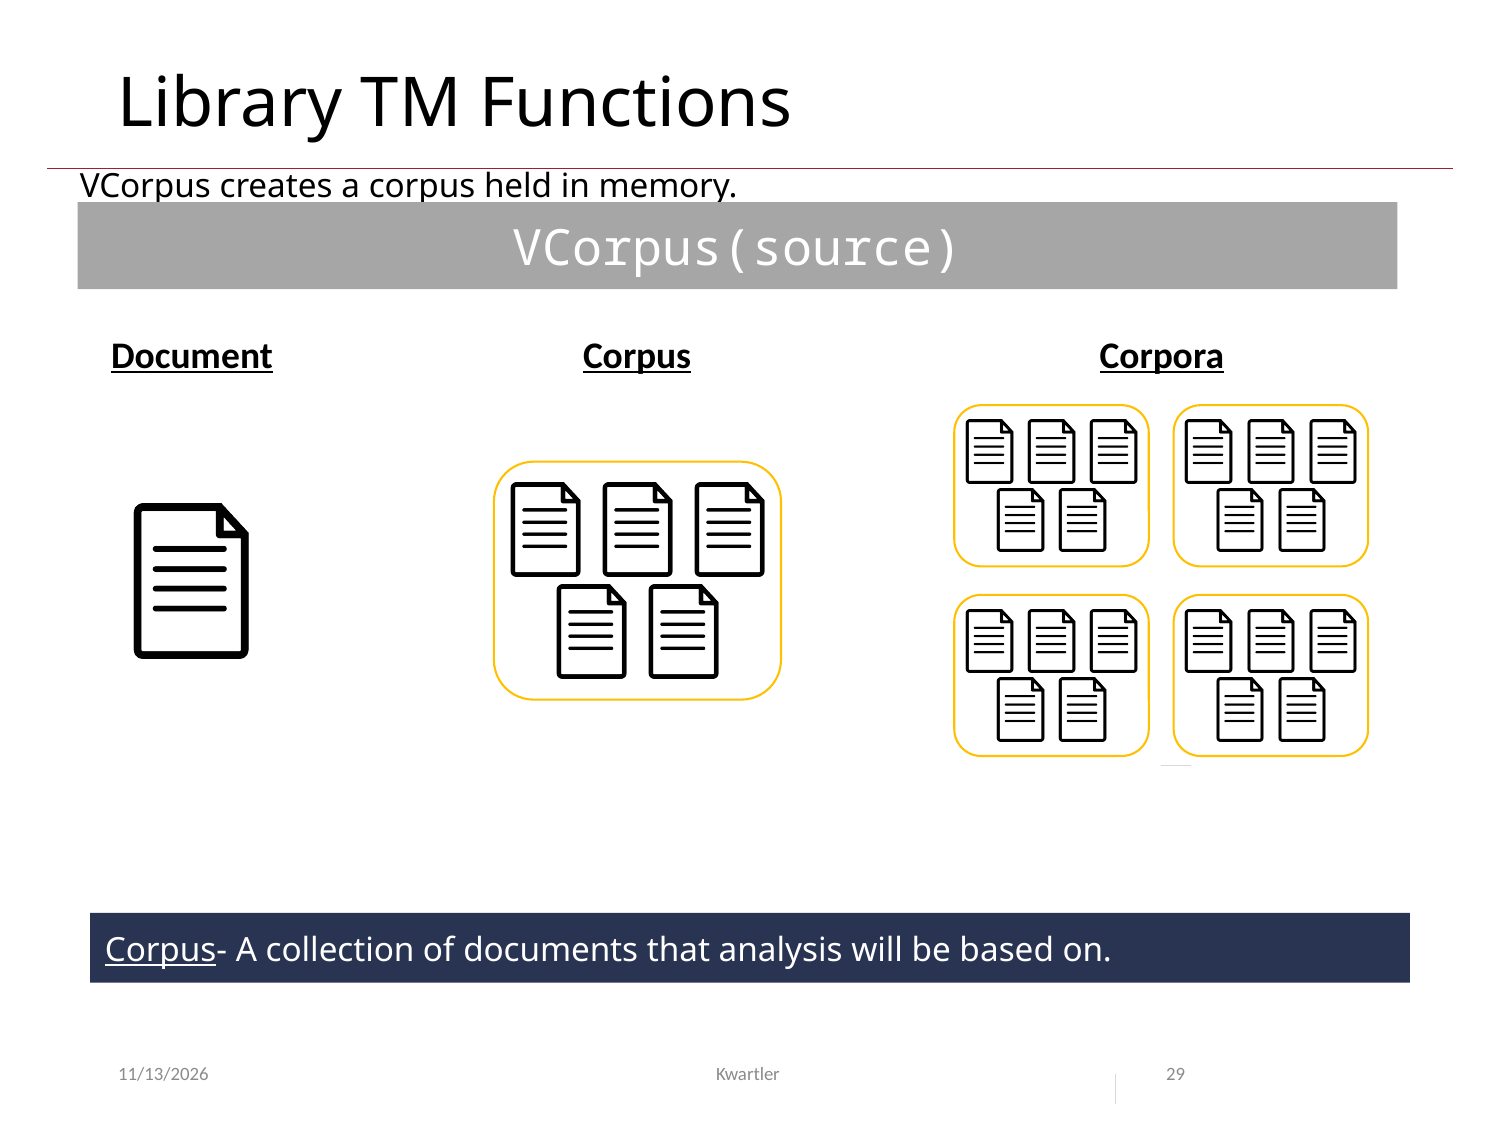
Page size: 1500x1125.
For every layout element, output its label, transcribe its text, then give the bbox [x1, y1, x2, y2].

text_box Corpus [568, 323, 707, 384]
text_box 29 [1059, 1042, 1200, 1103]
text_box Corpora [1084, 323, 1240, 384]
text_box Document [96, 323, 289, 384]
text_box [493, 461, 781, 700]
picture [113, 502, 269, 659]
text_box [954, 405, 1369, 757]
text_box Corpus- A collection of documents that analysis will be based on. [90, 912, 1410, 983]
text_box Kwartler [496, 1042, 1004, 1103]
text_box 8/14/23 [103, 1042, 441, 1103]
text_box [65, 157, 1398, 290]
title Library TM Functions [103, 59, 1397, 157]
